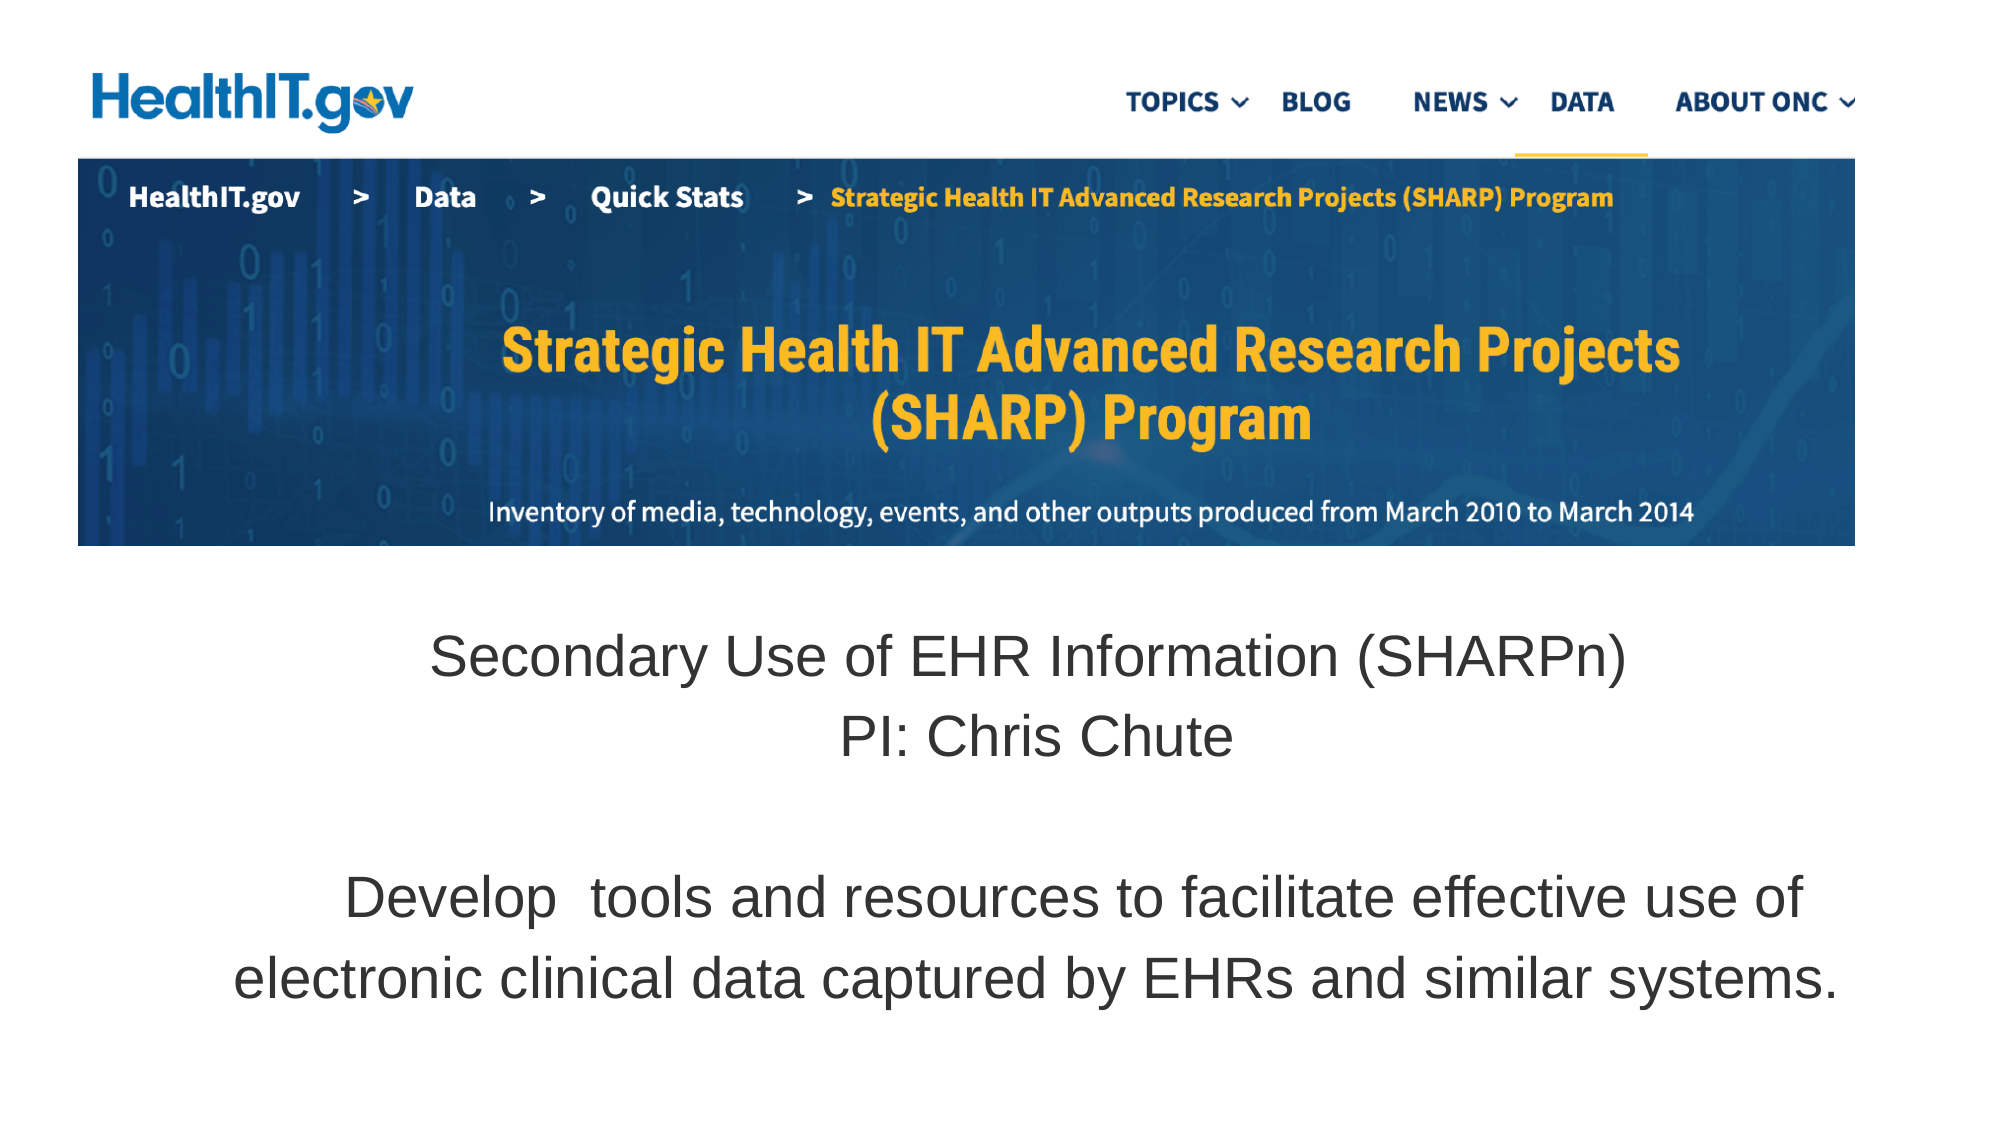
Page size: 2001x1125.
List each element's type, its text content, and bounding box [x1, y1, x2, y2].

text_box Secondary Use of EHR Information (SHARPn) PI: Chris Chute Develop tools and resources to facilitate effective use of electronic clinical data captured by EHRs and similar systems. [88, 592, 1912, 1025]
picture [78, 67, 1855, 546]
